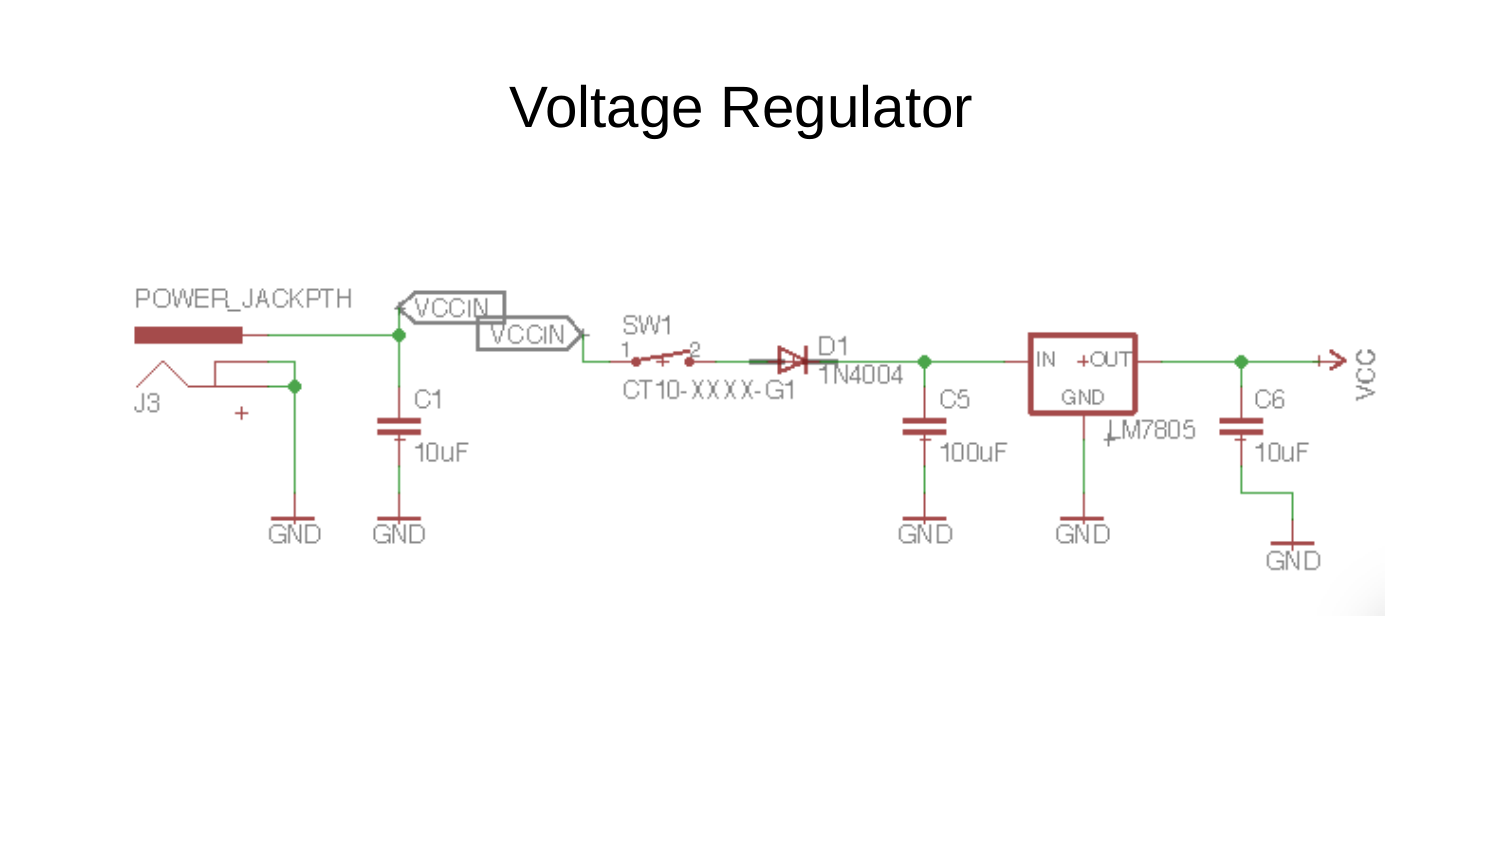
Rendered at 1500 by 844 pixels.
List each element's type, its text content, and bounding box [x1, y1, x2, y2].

picture [77, 253, 1385, 616]
title Voltage Regulator [51, 53, 1449, 148]
